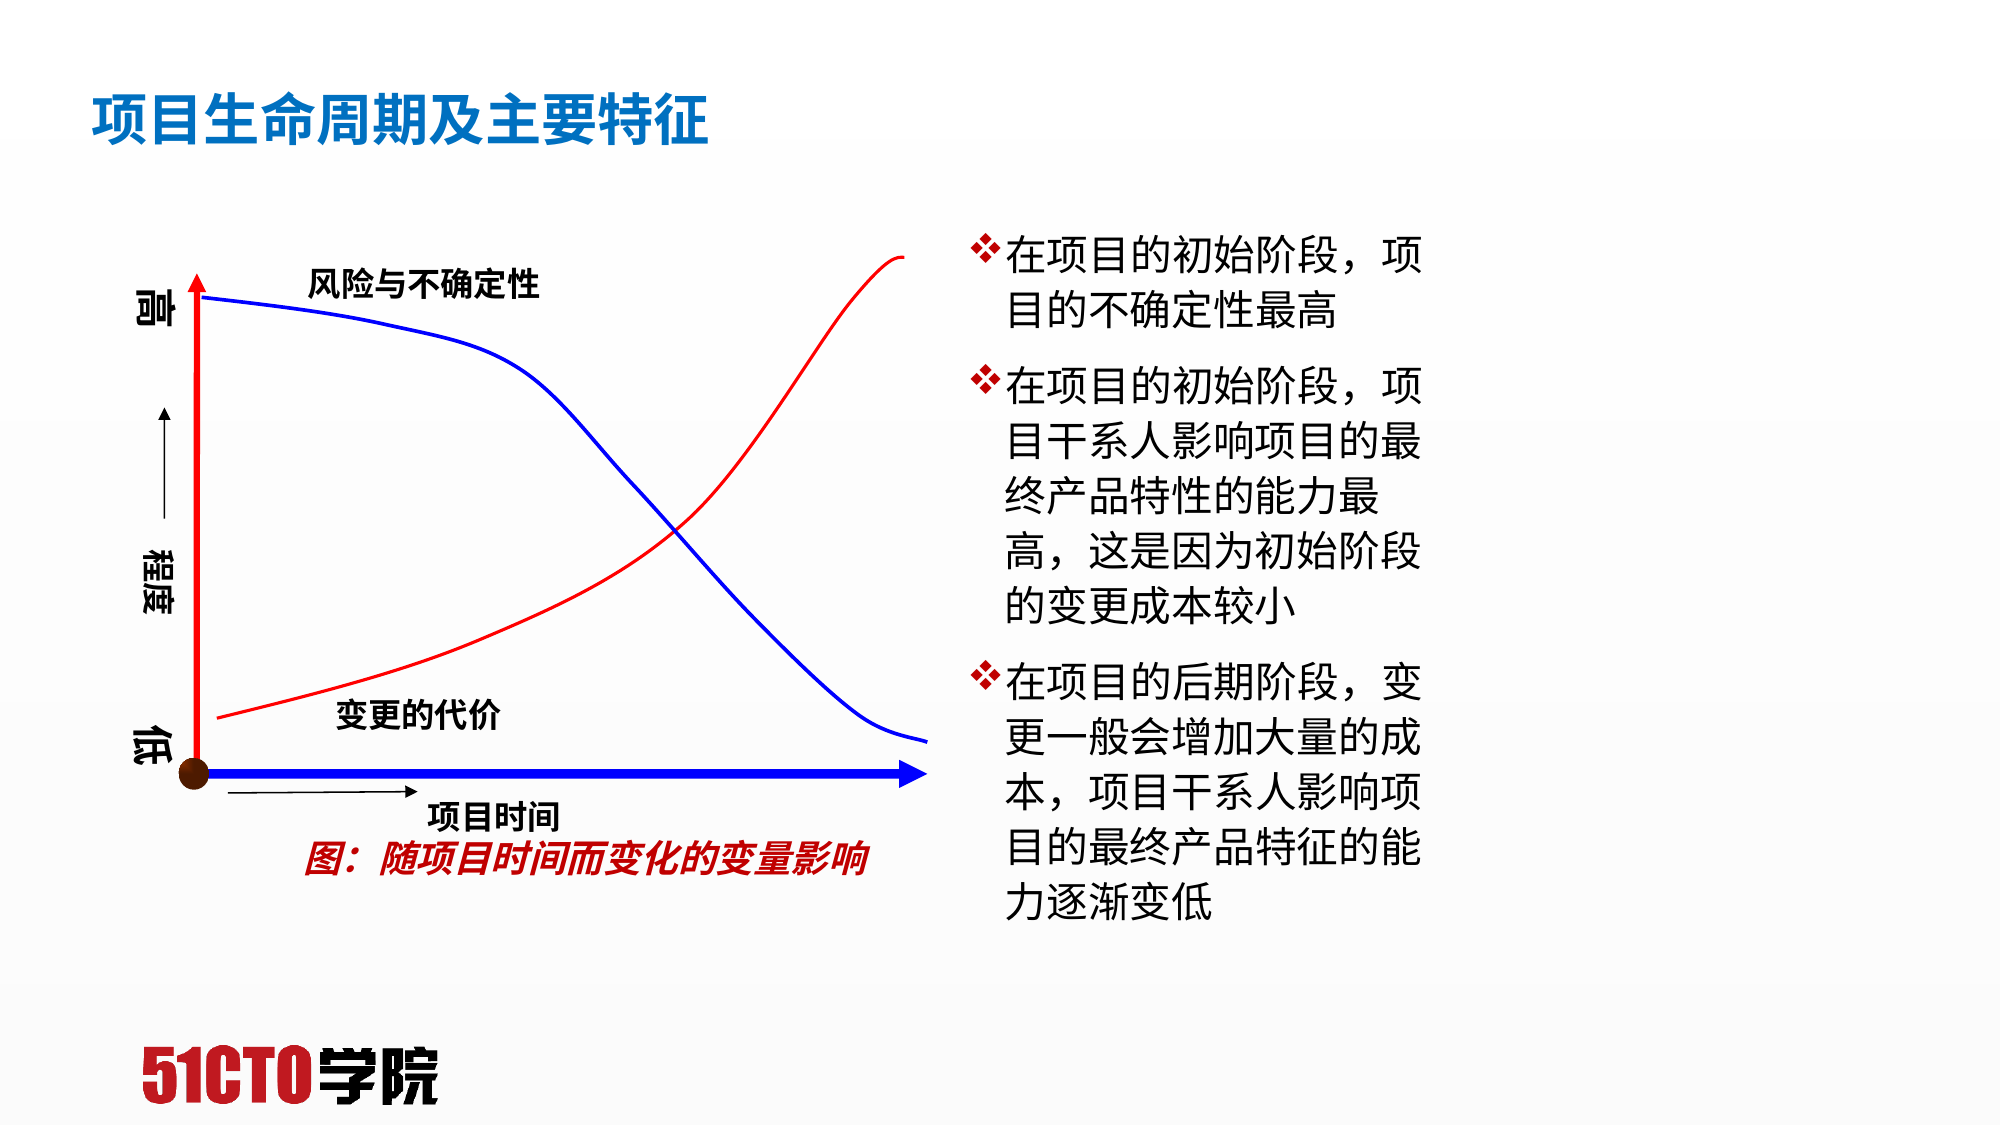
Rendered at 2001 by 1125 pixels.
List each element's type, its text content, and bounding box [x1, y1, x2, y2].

text_box 在项目的初始阶段，项目的不确定性最高 在项目的初始阶段，项目干系人影响项目的最终产品特性的能力最高，这是因为初始阶段的变更成本较小 在项目的后期阶段，变更一般会增加大量的成本，项目干系人影响项目的最终产品特征的能力逐渐变低 [952, 216, 1469, 933]
text_box 项目生命周期及主要特征 [76, 76, 1544, 169]
picture [143, 1045, 438, 1105]
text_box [105, 256, 928, 844]
list 图：随项目时间而变化的变量影响 [0, 832, 952, 917]
